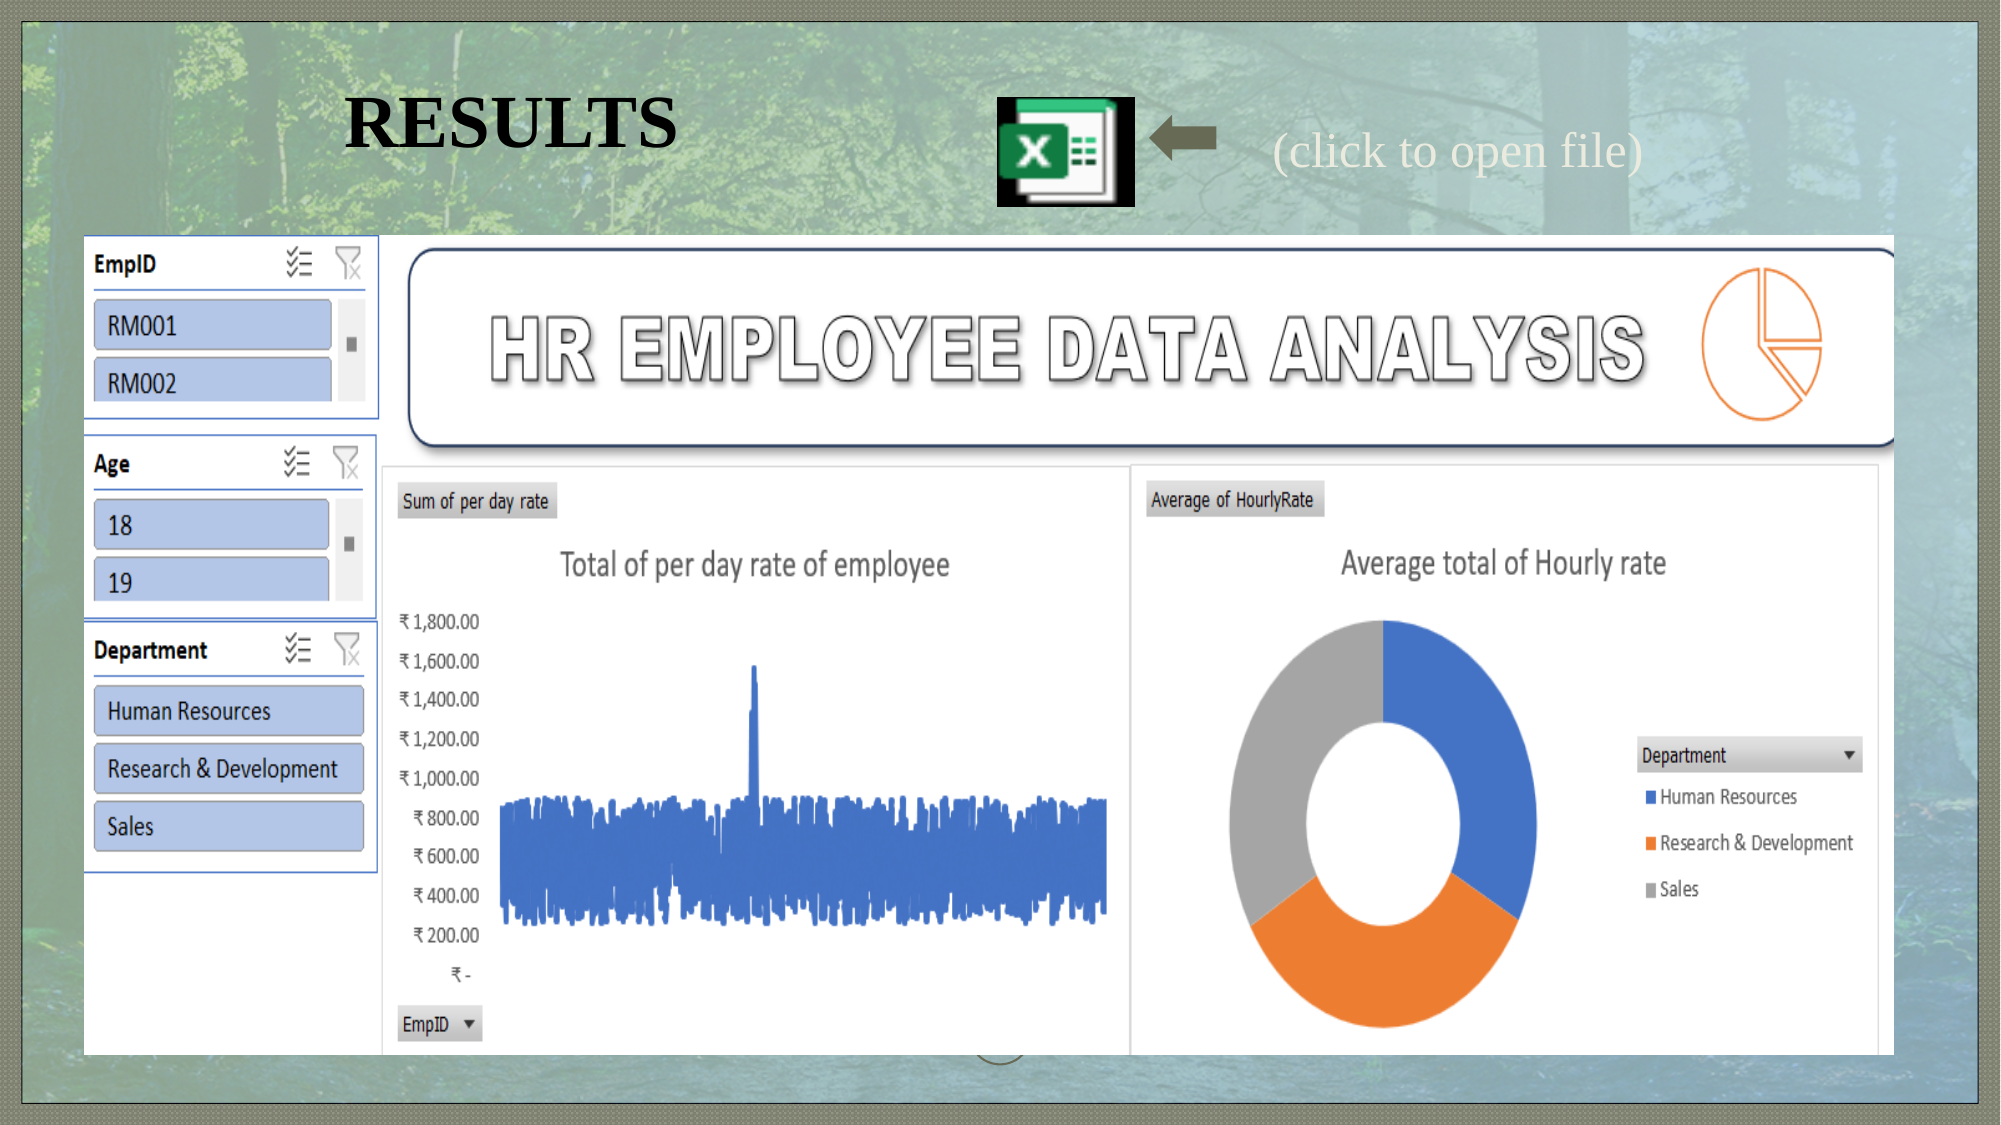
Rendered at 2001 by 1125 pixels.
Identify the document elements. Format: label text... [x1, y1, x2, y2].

picture [21, 21, 1979, 1104]
text_box [1155, 114, 1217, 161]
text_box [980, 96, 1149, 375]
text_box RESULTS [329, 65, 1533, 171]
text_box (click to open file) [1257, 110, 1752, 186]
